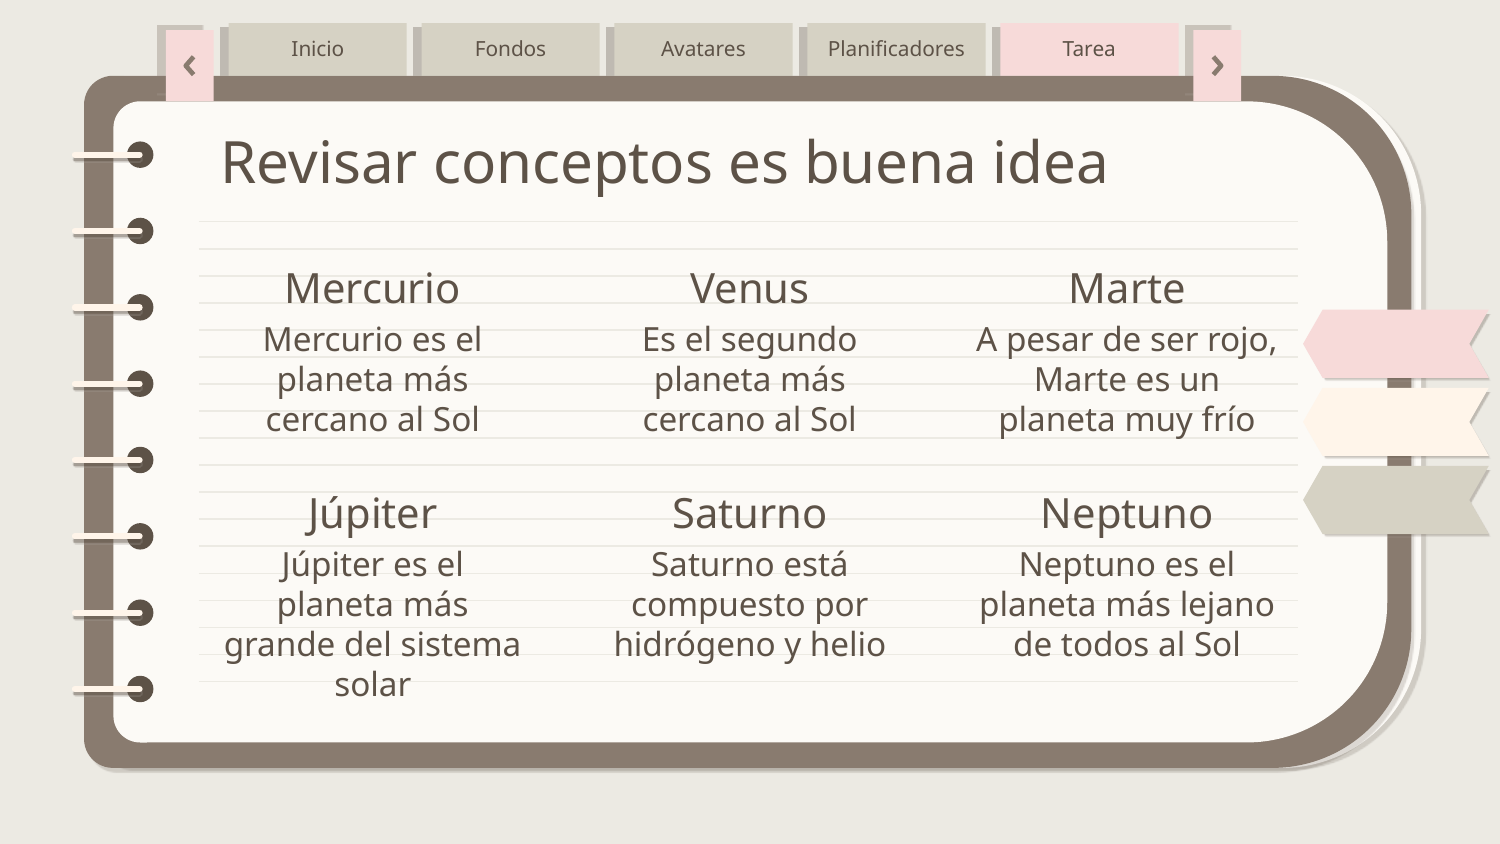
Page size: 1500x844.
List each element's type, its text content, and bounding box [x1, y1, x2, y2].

text_box [185, 56, 194, 75]
subtitle Júpiter es el planeta más grande del sistema solar [205, 542, 541, 665]
subtitle Marte [959, 262, 1295, 317]
text_box [1213, 56, 1222, 75]
text_box [1193, 30, 1242, 102]
text_box [1303, 465, 1489, 535]
title Revisar conceptos es buena idea [205, 110, 1382, 205]
text_box [1303, 309, 1489, 378]
subtitle Planificadores [807, 20, 986, 76]
subtitle A pesar de ser rojo, Marte es un planeta muy frío [959, 317, 1295, 440]
subtitle Neptuno es el planeta más lejano de todos al Sol [959, 542, 1295, 665]
subtitle Es el segundo planeta más cercano al Sol [582, 317, 918, 440]
subtitle Avatares [614, 20, 793, 76]
subtitle Júpiter [205, 487, 541, 542]
subtitle Fondos [421, 20, 600, 76]
text_box [165, 30, 214, 102]
subtitle Mercurio [205, 262, 541, 317]
subtitle Venus [582, 262, 918, 317]
subtitle Tarea [1000, 20, 1179, 76]
text_box [1303, 387, 1489, 456]
subtitle Mercurio es el planeta más cercano al Sol [205, 317, 541, 440]
subtitle Saturno [582, 487, 918, 542]
subtitle Neptuno [959, 487, 1295, 542]
subtitle Saturno está compuesto por hidrógeno y helio [582, 542, 918, 665]
subtitle Inicio [228, 20, 407, 76]
